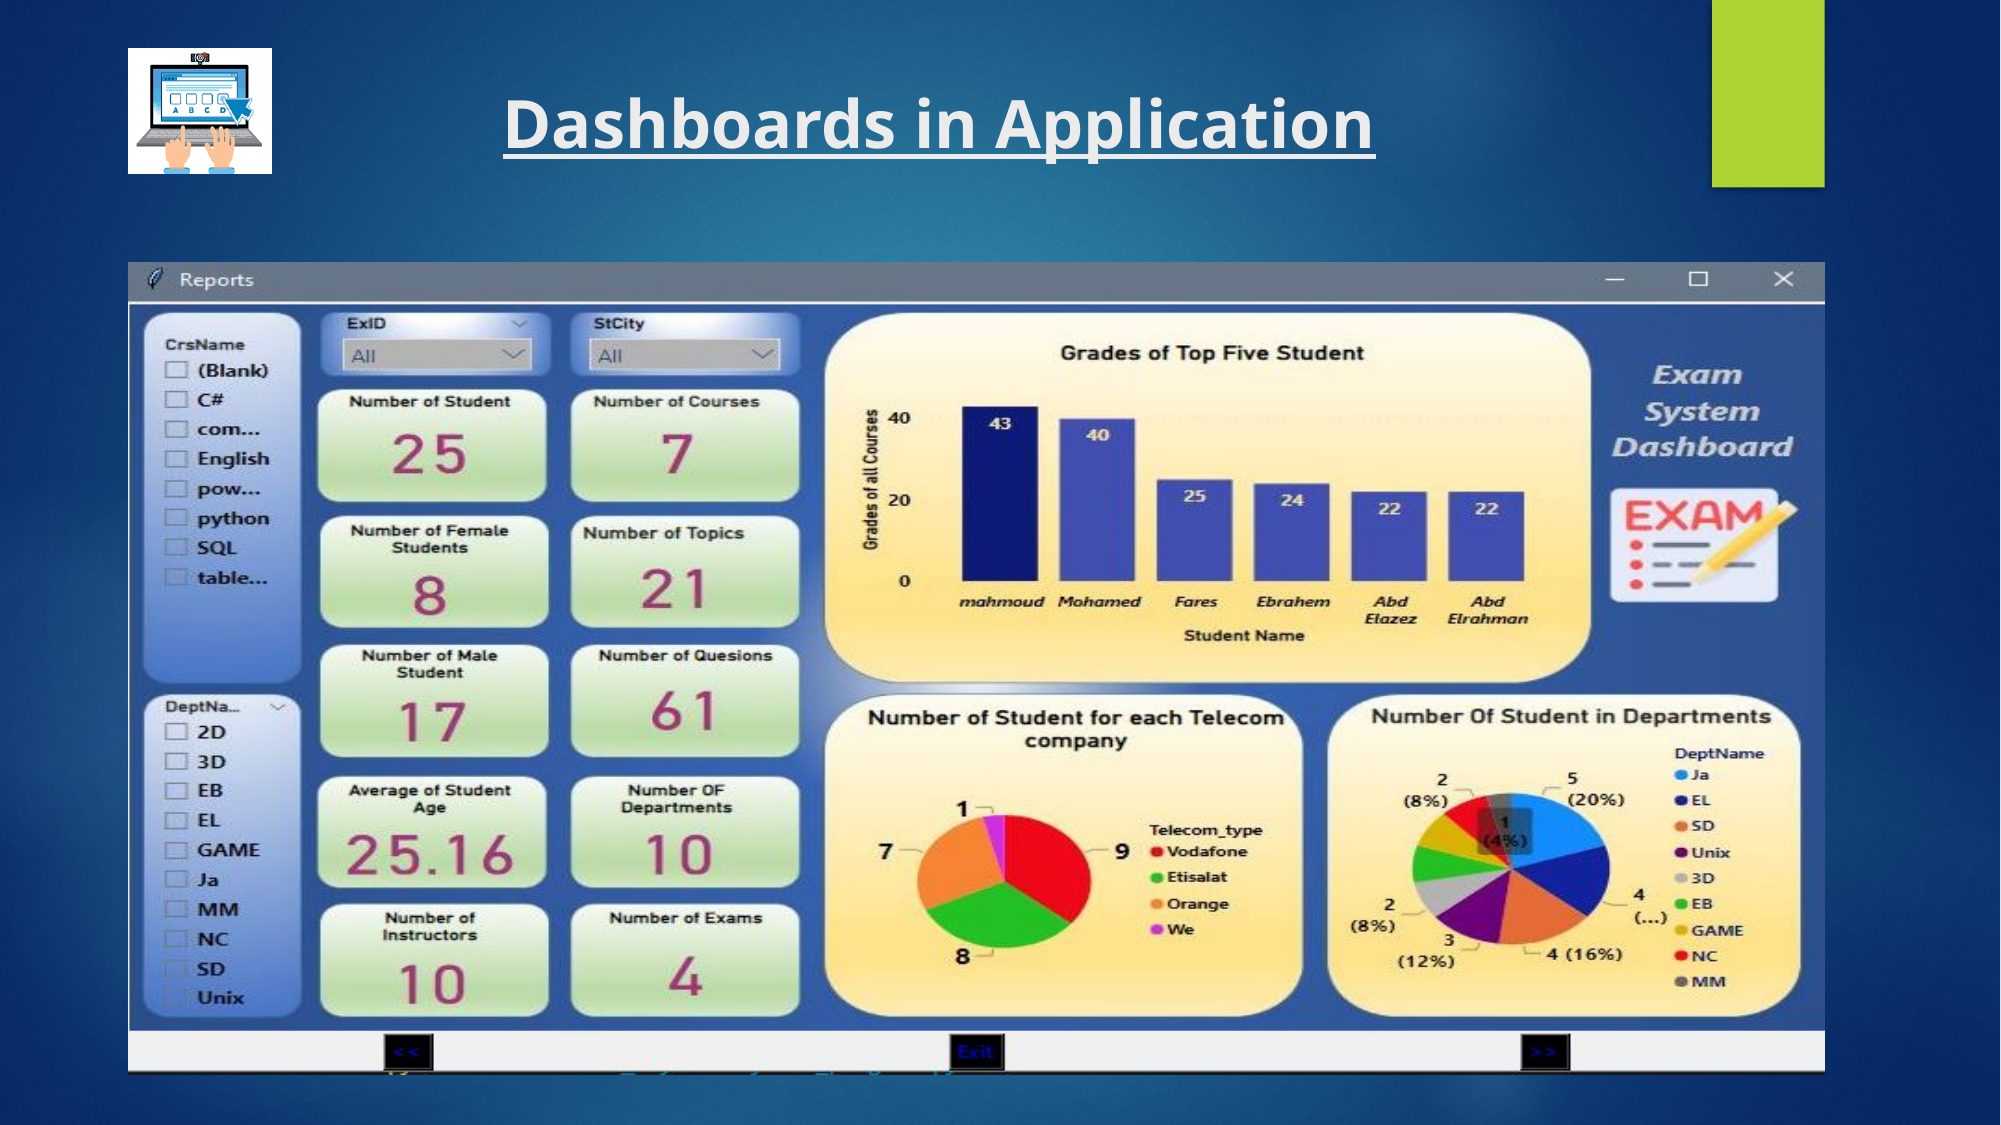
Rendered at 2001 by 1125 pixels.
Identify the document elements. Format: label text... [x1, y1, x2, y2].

picture [0, 0, 2001, 1125]
title Dashboards in Application [487, 74, 1649, 213]
